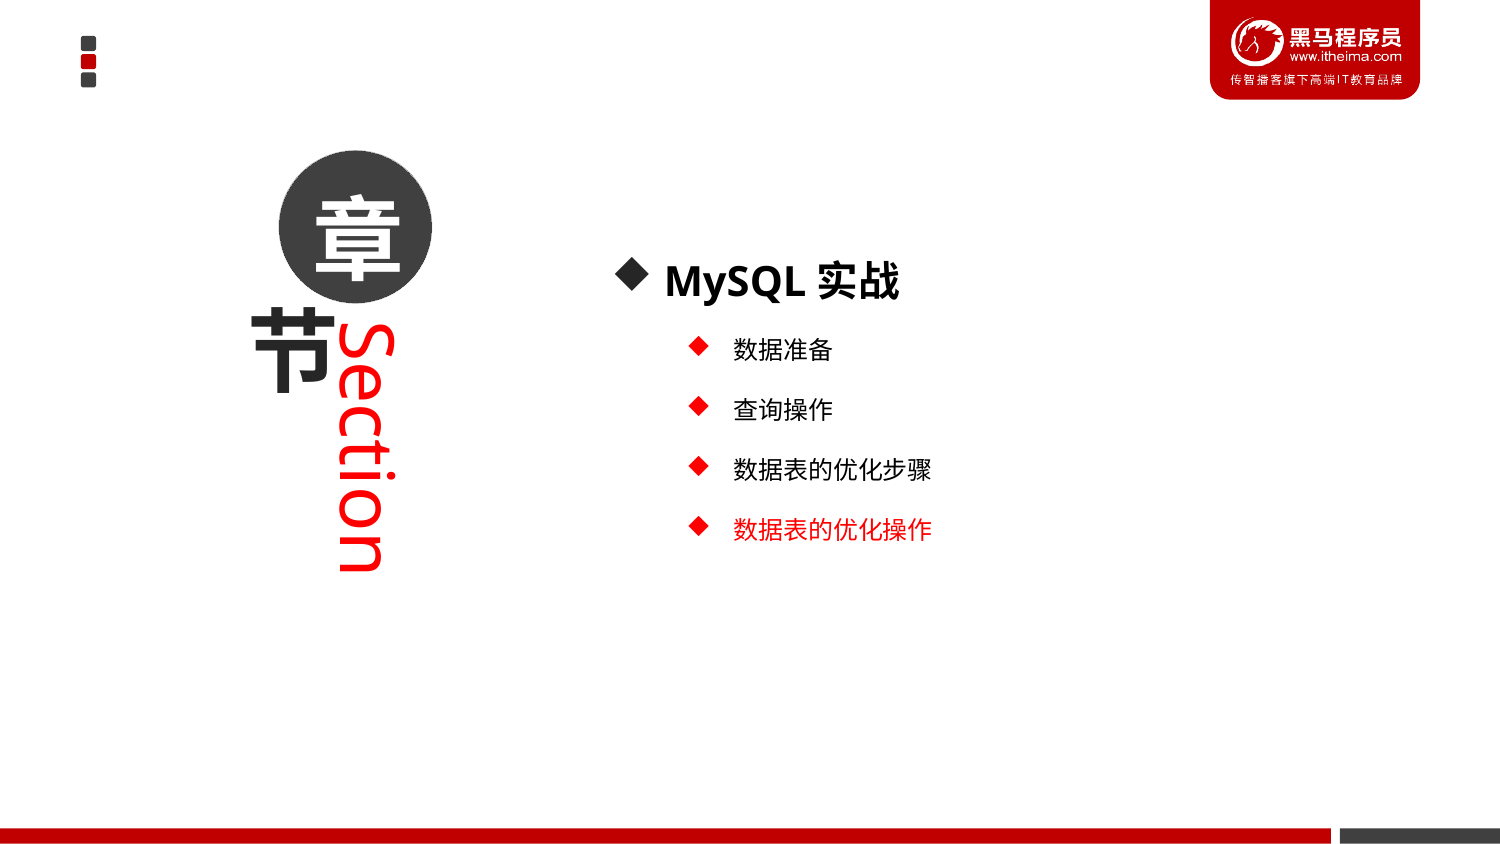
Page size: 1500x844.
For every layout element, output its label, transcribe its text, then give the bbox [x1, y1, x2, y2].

text_box Section [321, 314, 427, 749]
text_box 章 [278, 150, 433, 304]
text_box 节 [218, 288, 339, 410]
picture [1212, 8, 1421, 94]
text_box MySQL实战 数据准备 查询操作 数据表的优化步骤 数据表的优化操作 [596, 197, 1306, 612]
